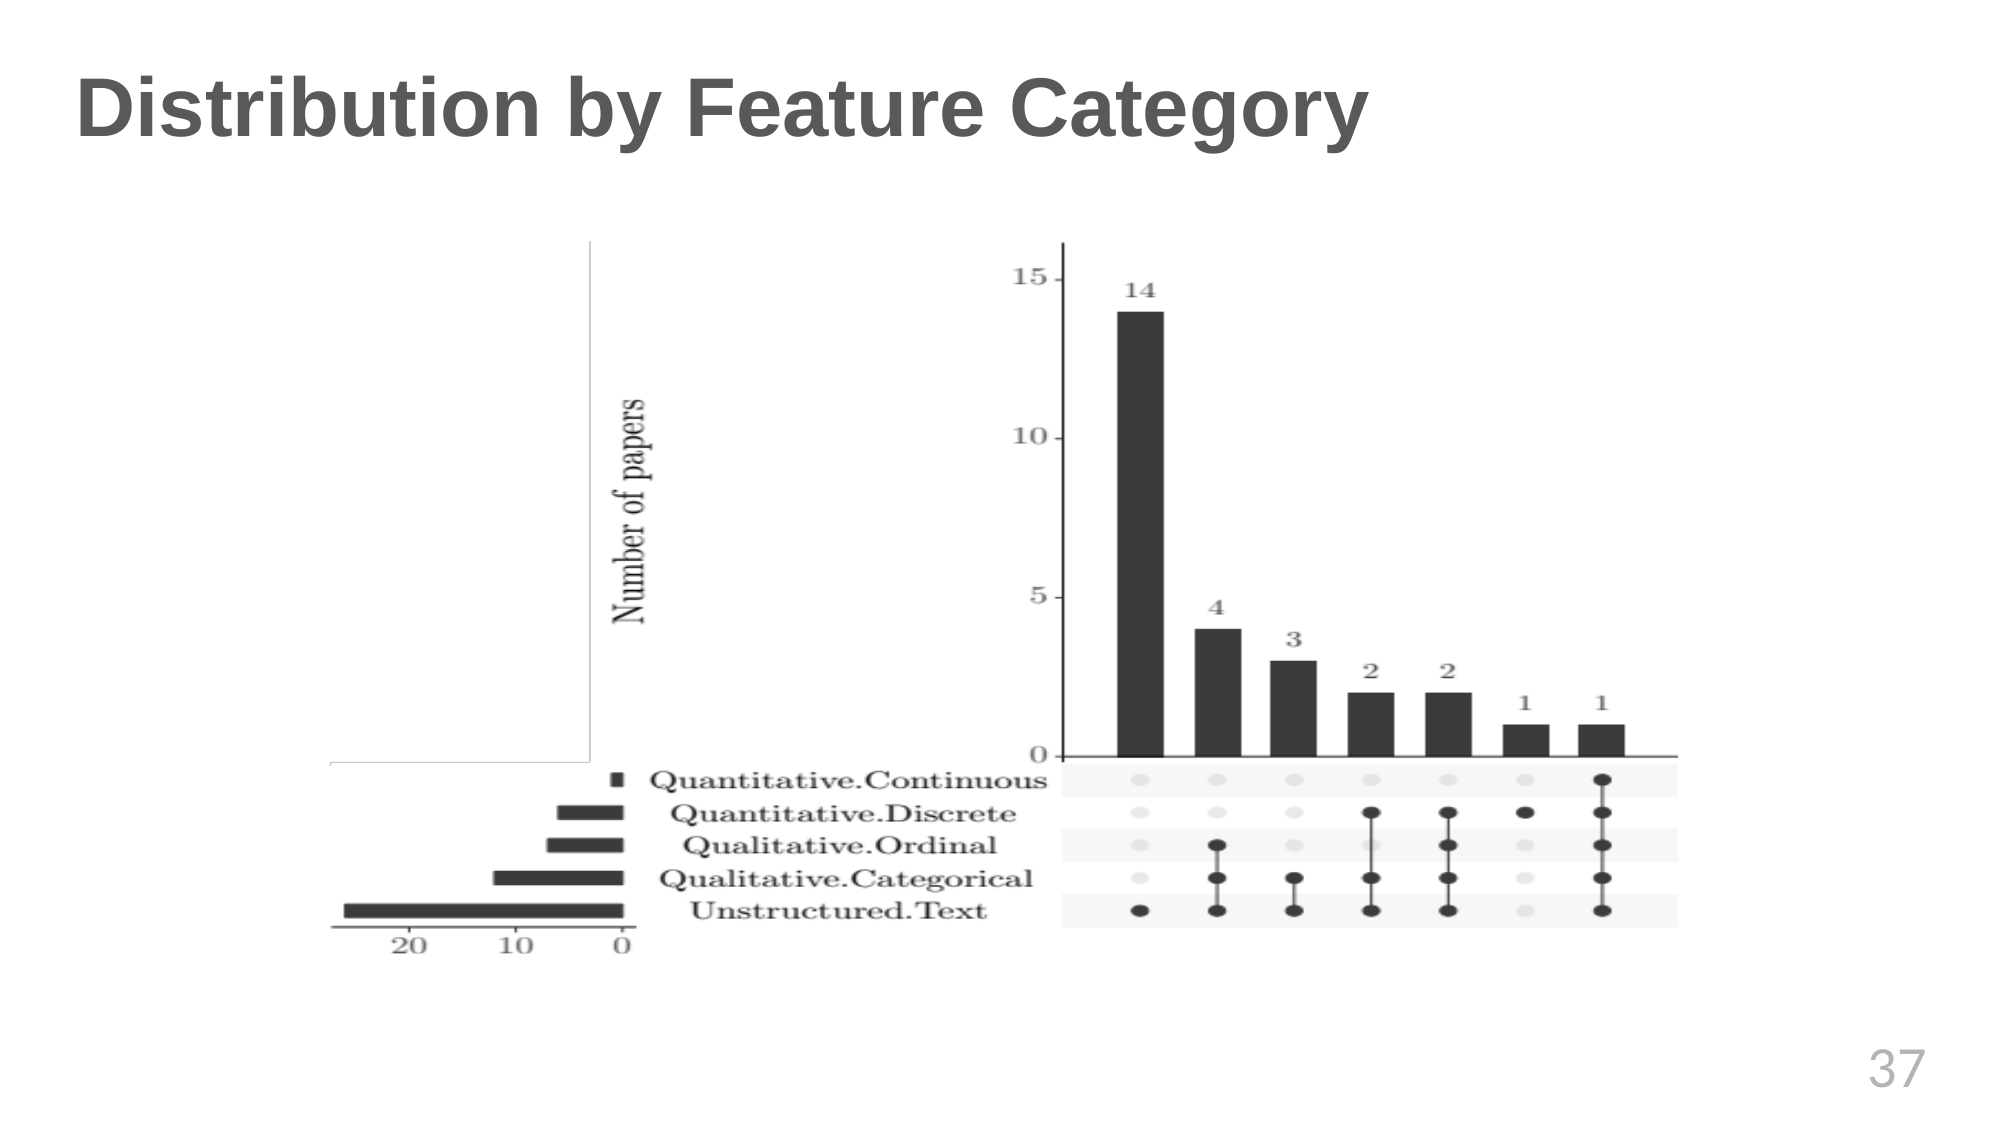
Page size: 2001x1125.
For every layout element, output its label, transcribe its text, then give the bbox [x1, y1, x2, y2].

text_box Distribution by Feature Category [61, 59, 1967, 160]
text_box 33 [1785, 1034, 1942, 1095]
picture [329, 240, 1679, 954]
